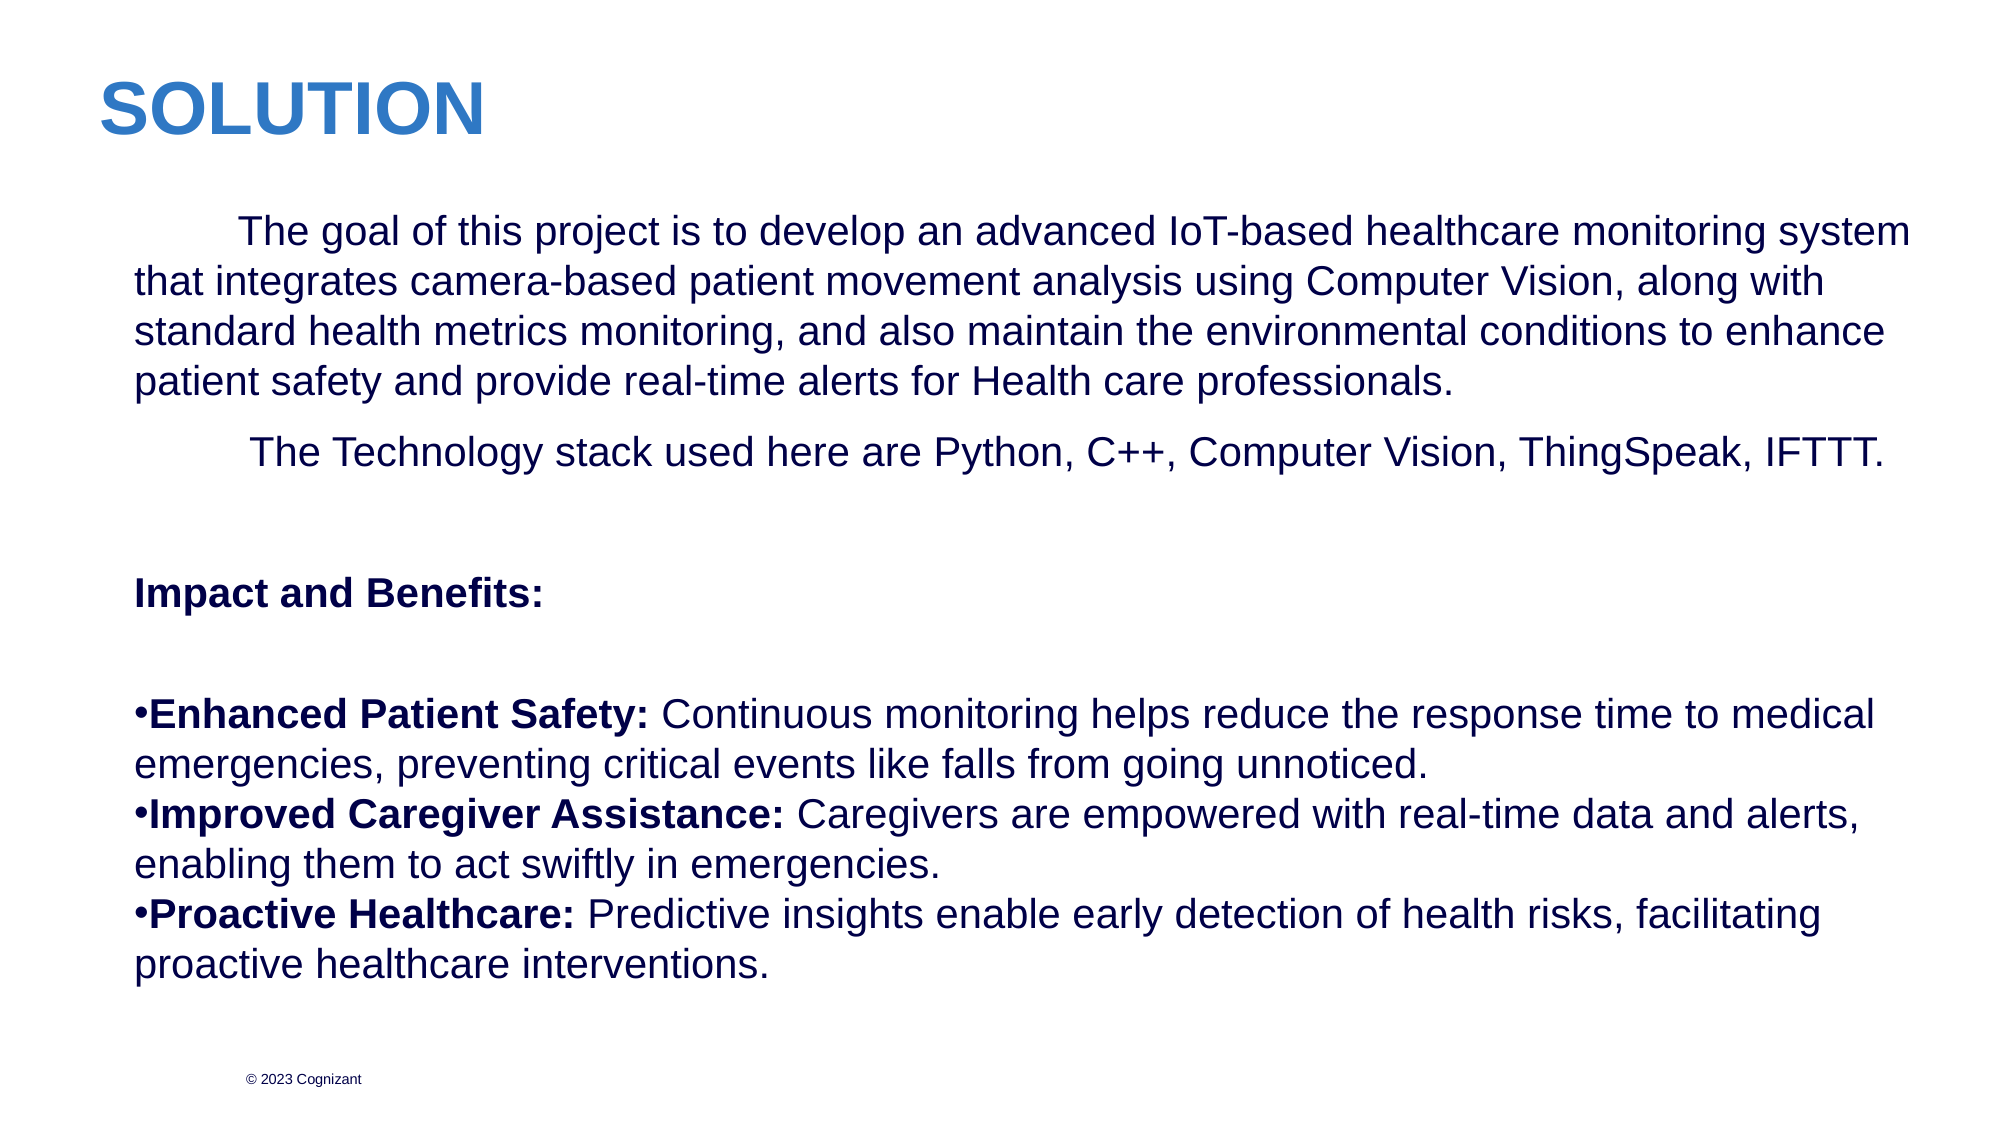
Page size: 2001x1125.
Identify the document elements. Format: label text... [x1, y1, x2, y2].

title SOLUTION [99, 0, 1440, 150]
footer © 2023 Cognizant [246, 1037, 443, 1088]
subtitle The goal of this project is to develop an advanced IoT-based healthcare monitoring system that integrates camera-based patient movement analysis using Computer Vision, along with standard health metrics monitoring, and also maintain the environmental conditions to enhance patient safety and provide real-time alerts for Health care professionals. The Technology stack used here are Python, C++, Computer Vision, ThingSpeak, IFTTT. Impact and Benefits: Enhanced Patient Safety: Continuous monitoring helps reduce the response time to medical emergencies, preventing critical events like falls from going unnoticed. Improved Caregiver Assistance: Caregivers are empowered with real-time data and alerts, enabling them to act swiftly in emergencies. Proactive Healthcare: Predictive insights enable early detection of health risks, facilitating proactive healthcare interventions. [134, 203, 1967, 828]
